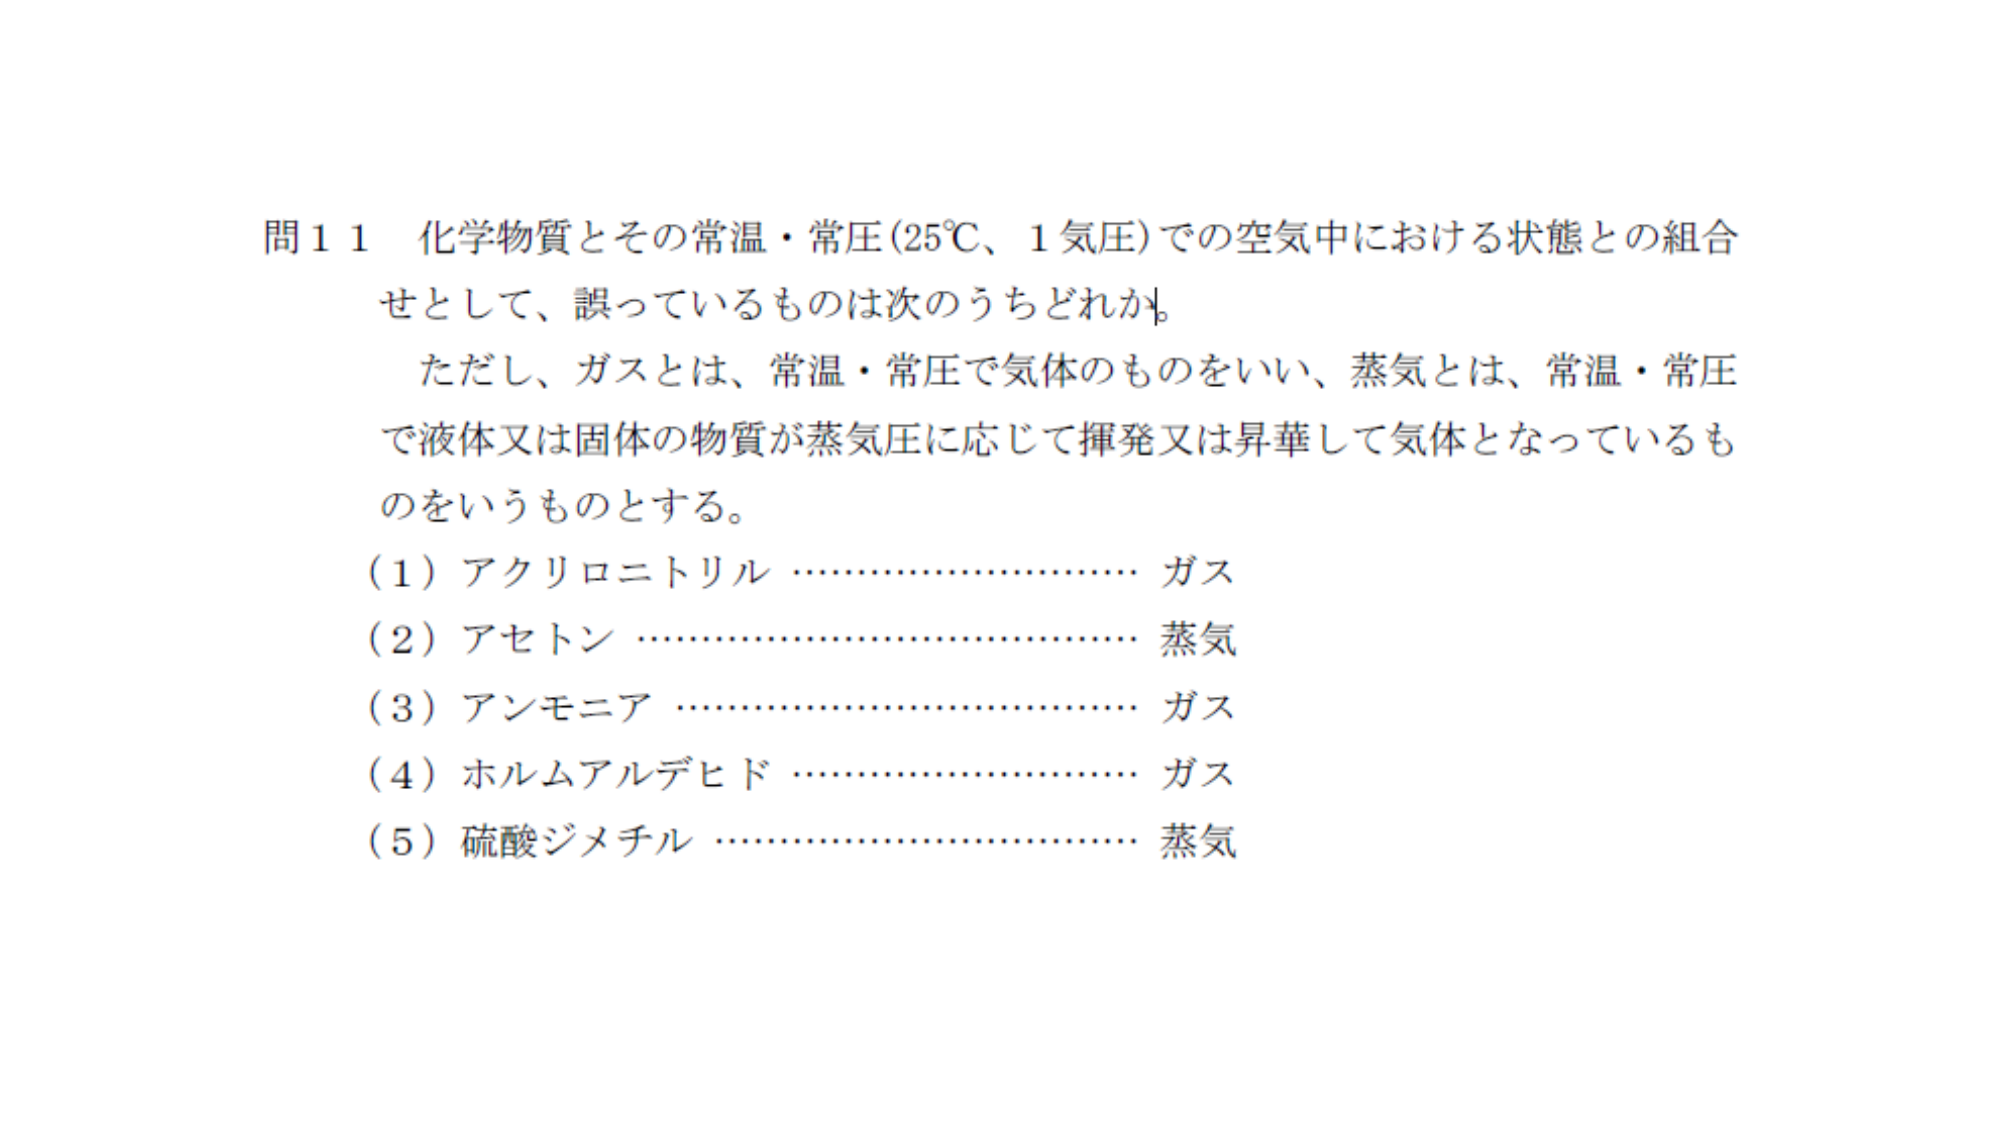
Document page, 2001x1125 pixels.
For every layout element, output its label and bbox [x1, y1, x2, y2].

picture [249, 205, 1751, 890]
